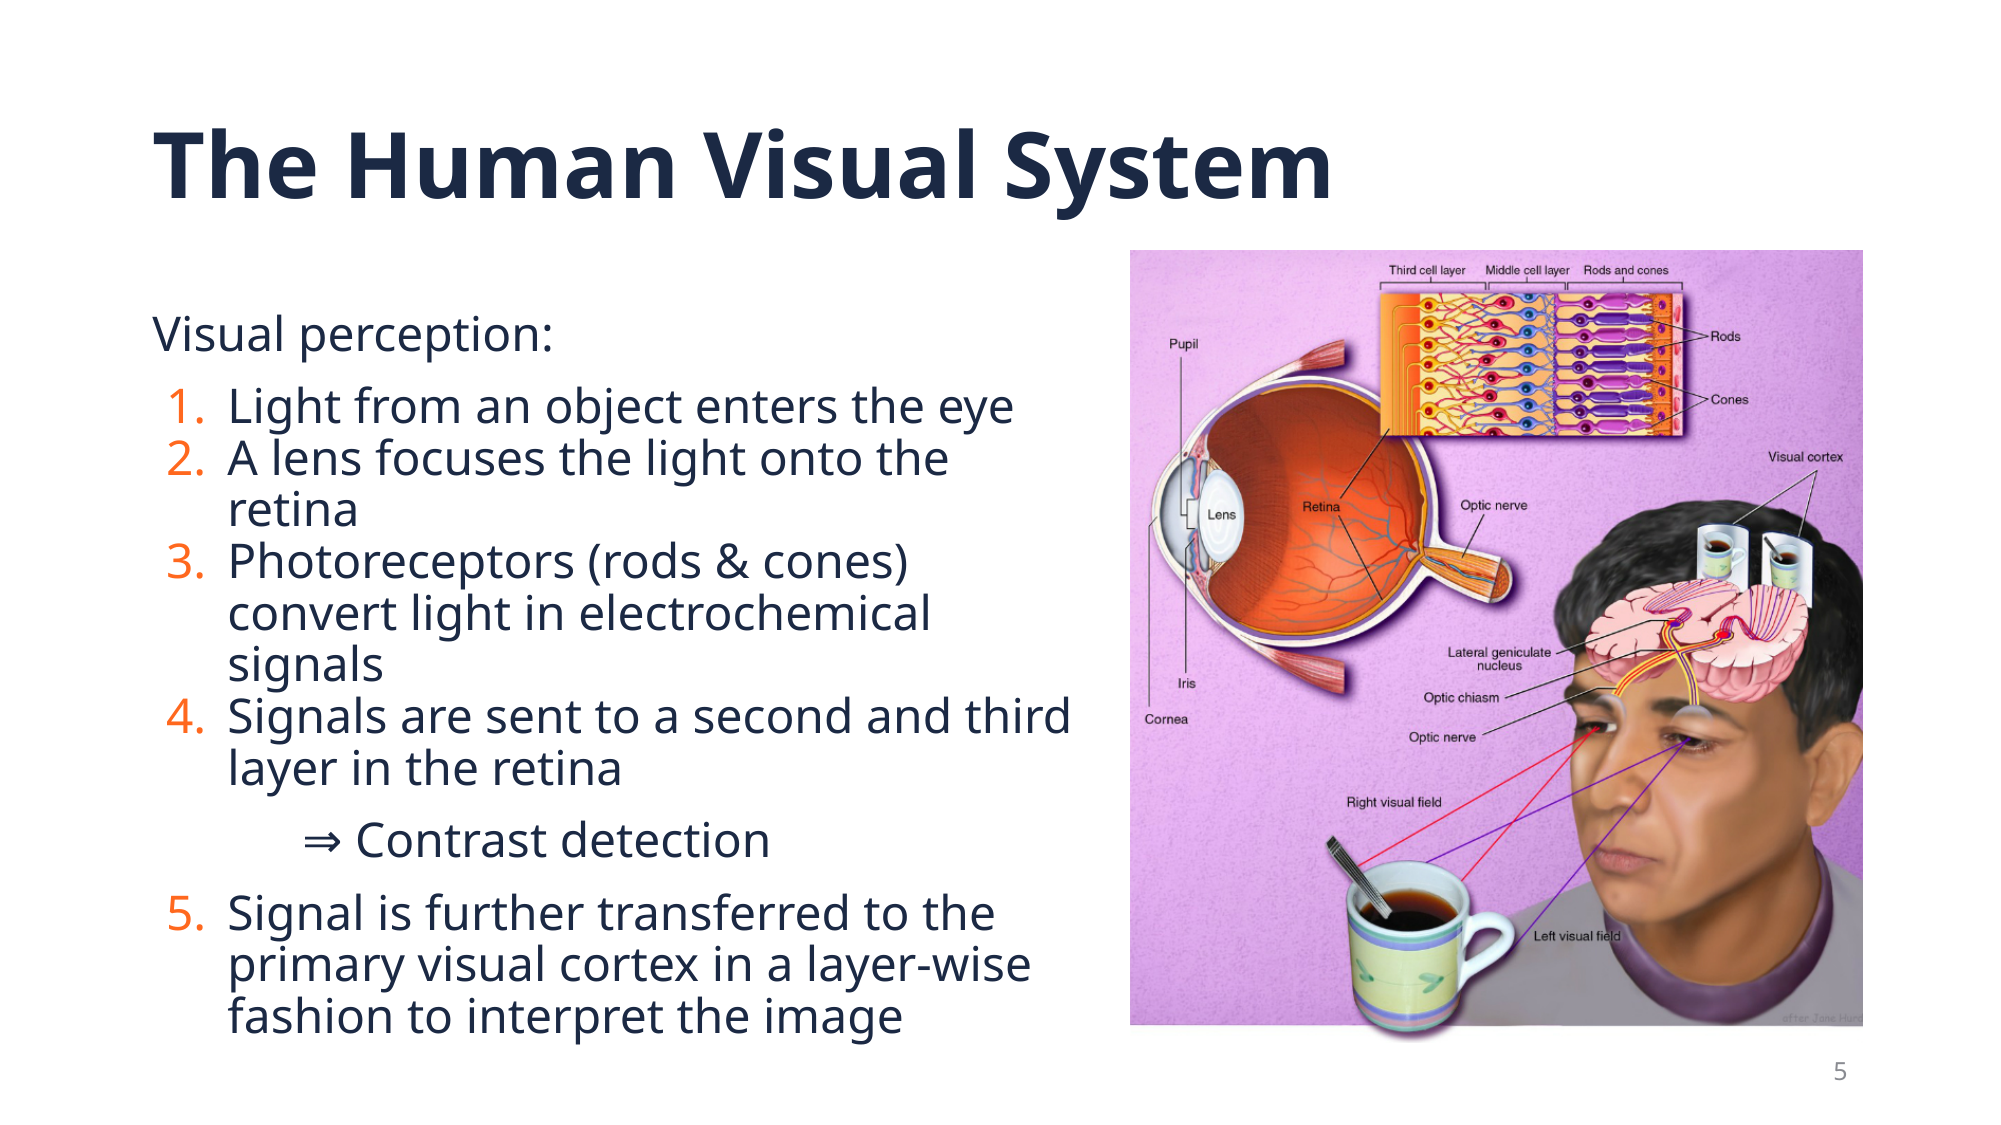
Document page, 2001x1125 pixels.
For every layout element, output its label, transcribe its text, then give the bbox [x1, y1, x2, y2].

list Visual perception: Light from an object enters the eye A lens focuses the light onto the retina Photoreceptors (rods & cones) convert light in electrochemical signals Signals are sent to a second and third layer in the retina ⇒ Contrast detection Signal is further transferred to the primary visual cortex in a layer-wise fashion to interpret the image [137, 302, 1098, 1004]
title The Human Visual System [137, 59, 1863, 278]
slide_number 5 [1412, 1050, 1863, 1103]
picture [1130, 250, 1863, 1043]
